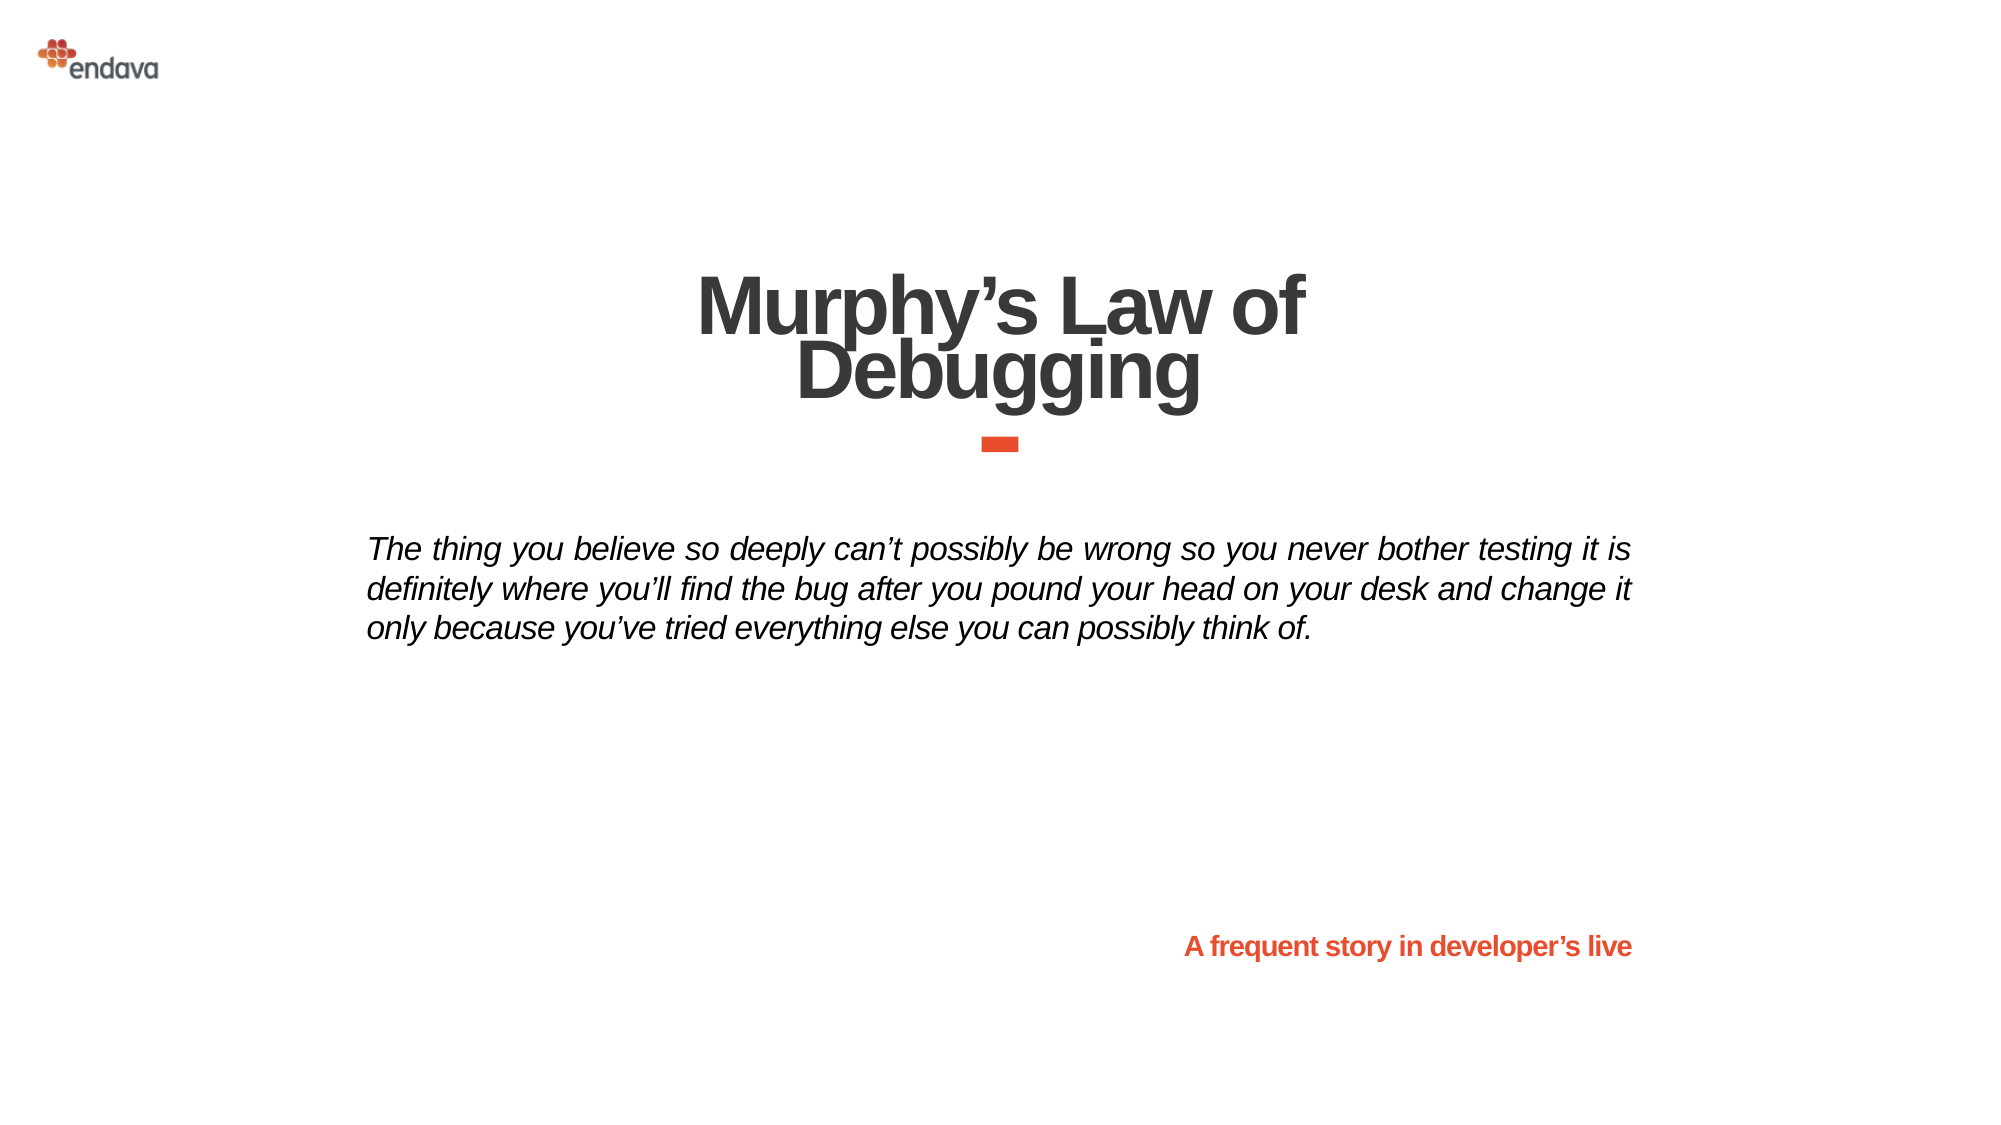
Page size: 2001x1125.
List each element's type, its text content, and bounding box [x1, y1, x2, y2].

text_box [981, 436, 1019, 453]
picture [0, 0, 256, 216]
text_box A frequent story in developer’s live [941, 919, 1649, 970]
text_box Murphy’s Law of Debugging [602, 279, 1397, 423]
text_box The thing you believe so deeply can’t possibly be wrong so you never bother testing it is definitely where you’ll find the bug after you pound your head on your desk and change it only because you’ve tried everything else you can possibly think of. [351, 519, 1649, 654]
